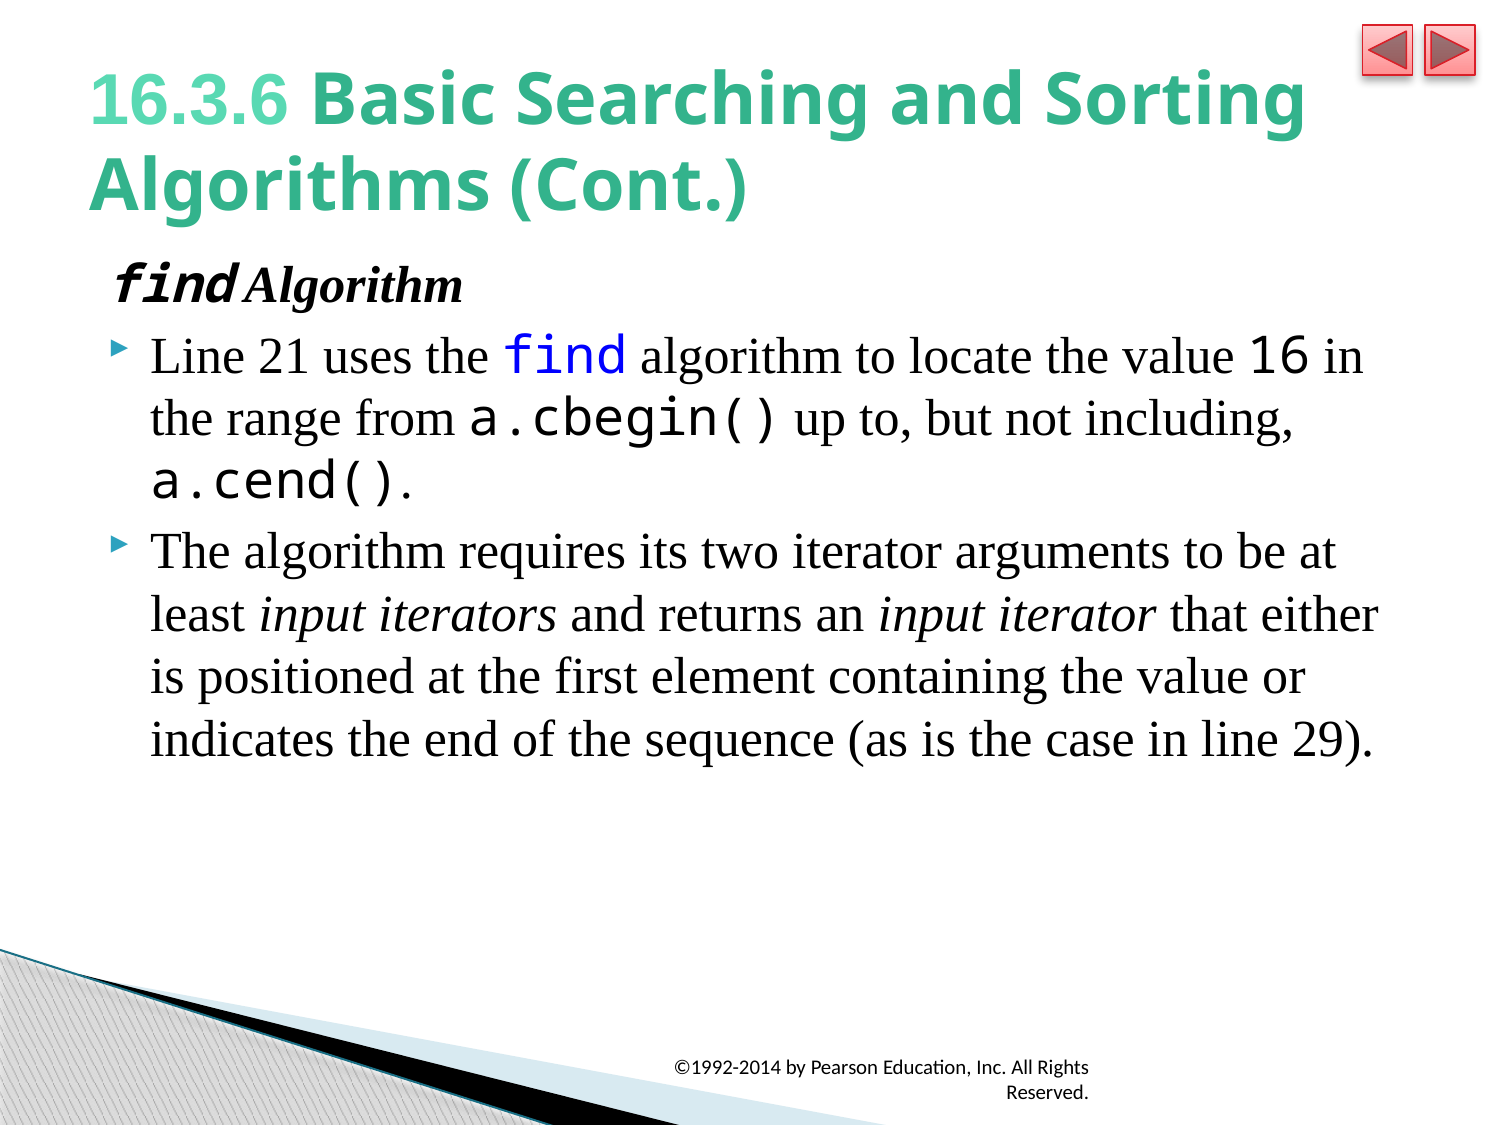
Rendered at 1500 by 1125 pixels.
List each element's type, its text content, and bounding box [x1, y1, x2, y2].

list find Algorithm Line 21 uses the find algorithm to locate the value 16 in the range from a.cbegin() up to, but not including, a.cend(). The algorithm requires its two iterator arguments to be at least input iterators and returns an input iterator that either is positioned at the first element containing the value or indicates the end of the sequence (as is the case in line 29). [75, 242, 1425, 986]
footer ©1992-2014 by Pearson Education, Inc. All Rights Reserved. [650, 1051, 1105, 1112]
title 16.3.6 Basic Searching and Sorting Algorithms (Cont.) [75, 45, 1425, 233]
